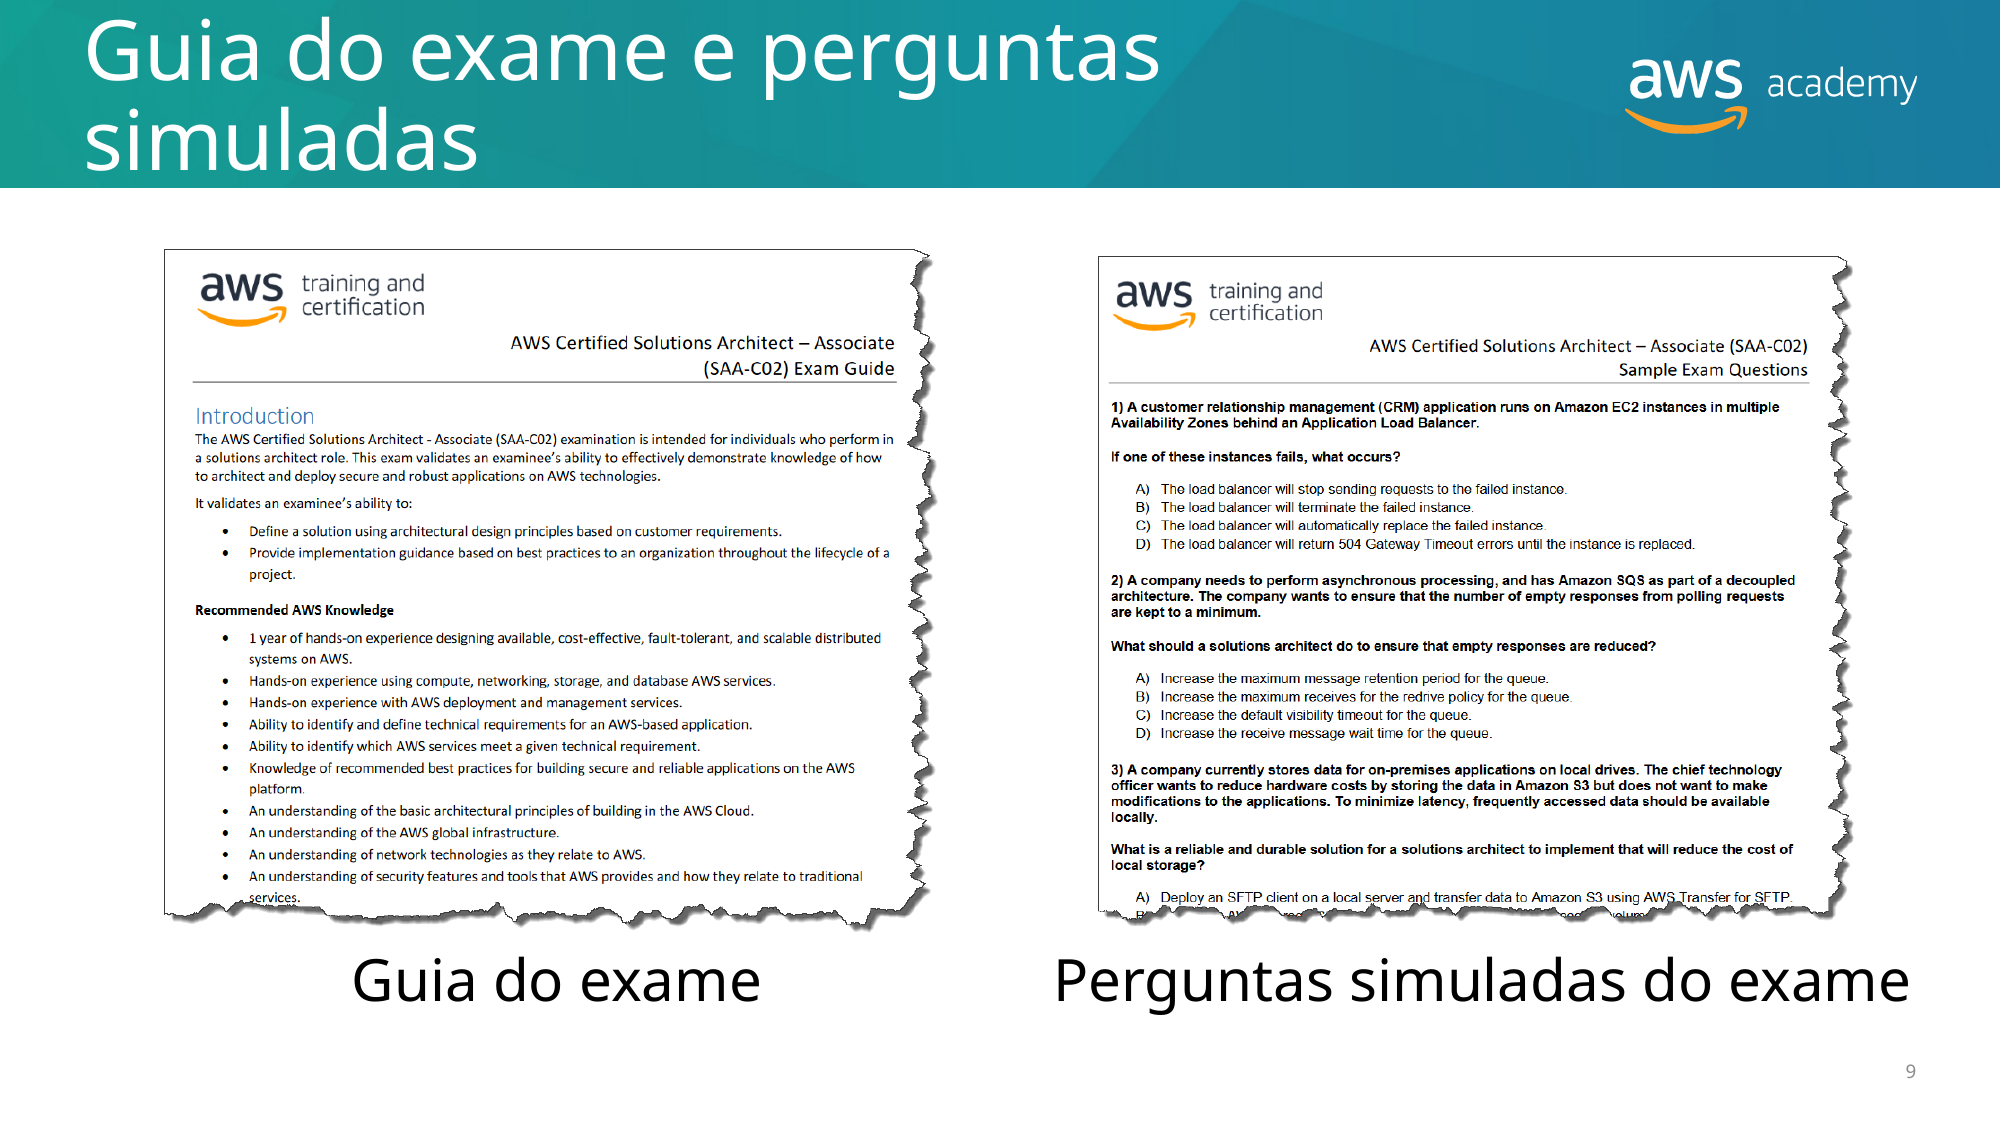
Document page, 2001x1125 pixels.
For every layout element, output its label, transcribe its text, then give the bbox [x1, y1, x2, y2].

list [1098, 256, 1867, 936]
picture [164, 249, 949, 943]
text_box Guia do exame [336, 943, 777, 1021]
slide_number 9 [1481, 1042, 1932, 1103]
text_box Perguntas simuladas do exame [1038, 935, 1927, 1021]
picture [0, 0, 2000, 188]
title Guia do exame e perguntas simuladas [68, 59, 1551, 138]
